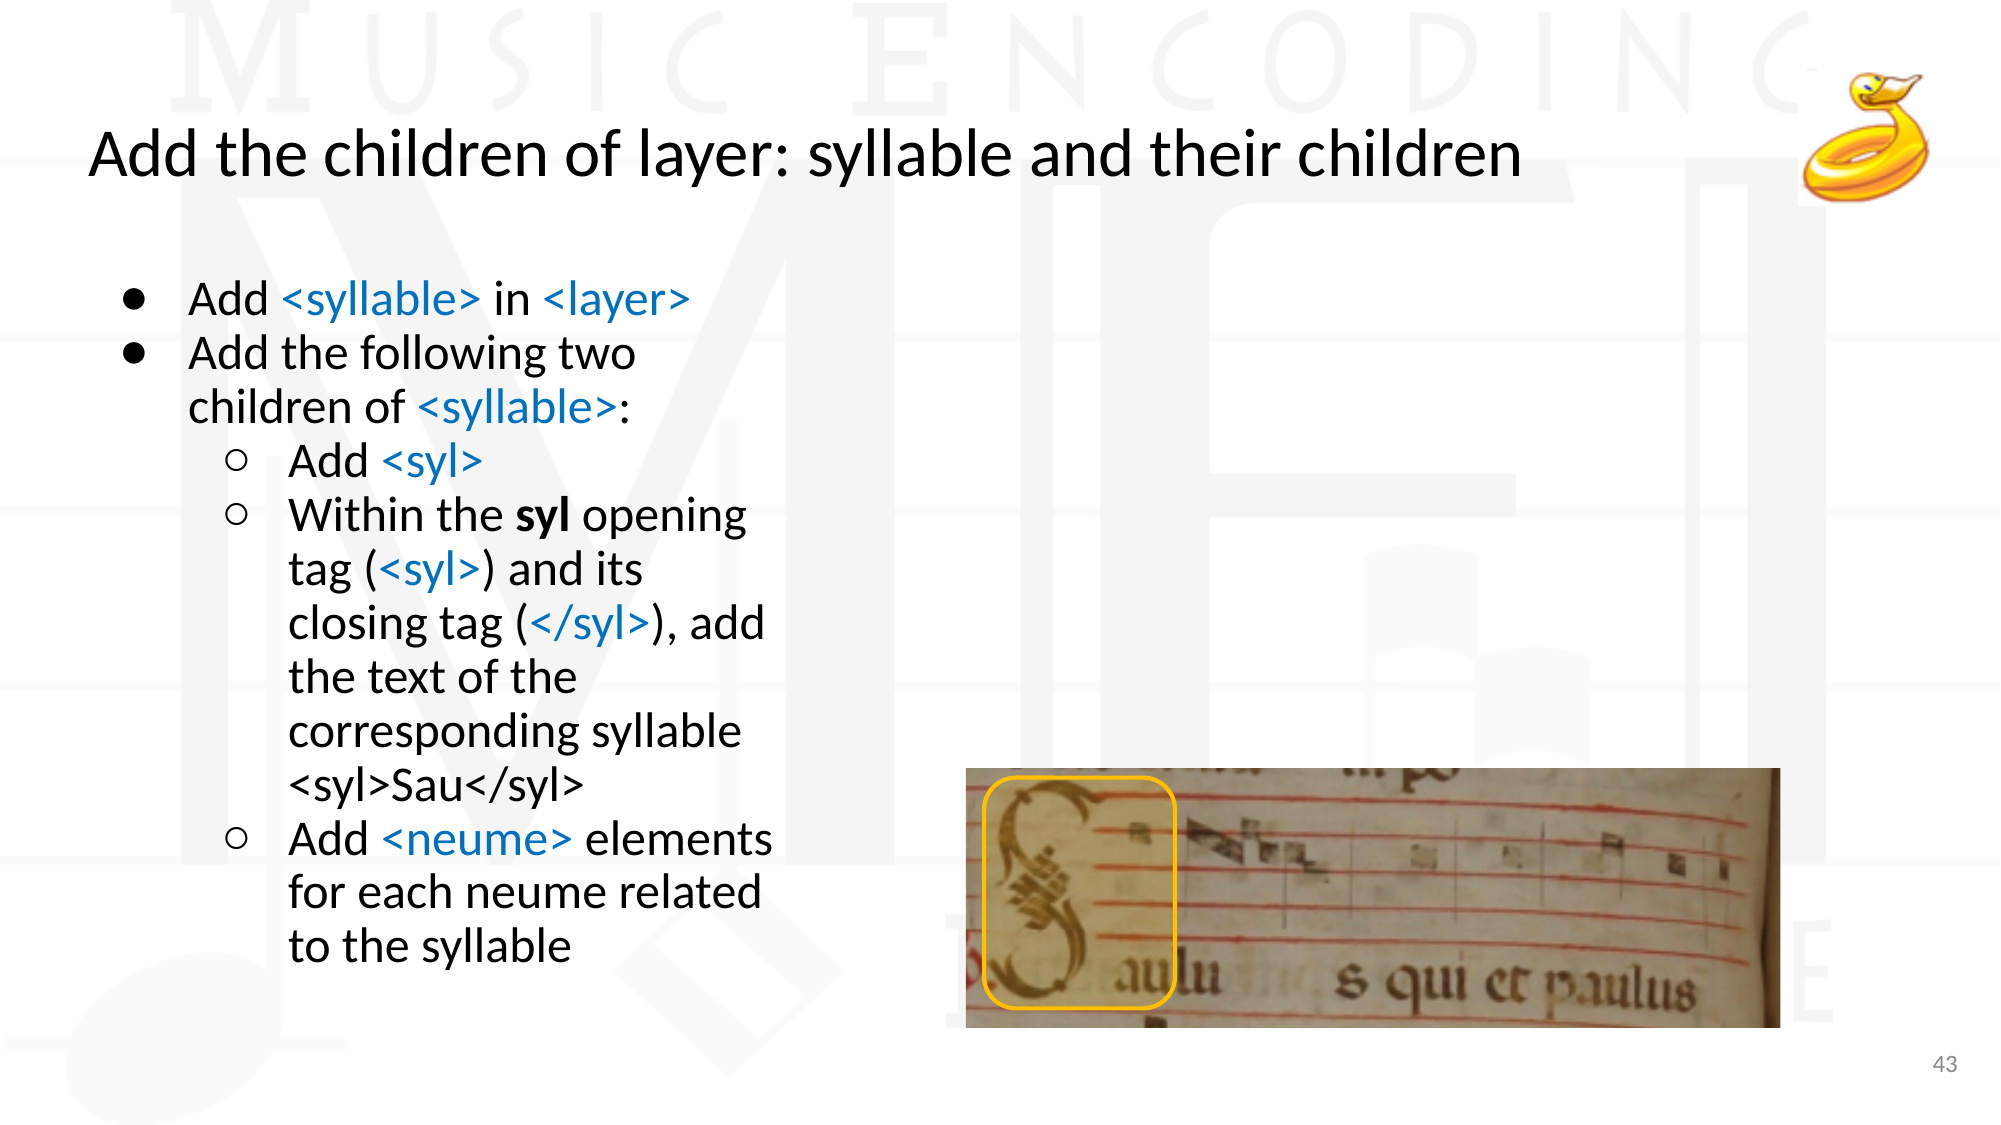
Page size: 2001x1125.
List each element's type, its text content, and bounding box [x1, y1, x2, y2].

slide_number 43 [1853, 1019, 1974, 1106]
list Add <syllable> in <layer> Add the following two children of <syllable>: Add <syl> Within the syl opening tag (<syl>) and its closing tag (</syl>), add the text of the corresponding syllable <syl>Sau</syl> Add <neume> elements for each neume related to the syllable [68, 252, 807, 1000]
picture [1798, 71, 1932, 206]
title Add the children of layer: syllable and their children [68, 97, 1932, 223]
picture [965, 768, 1781, 1028]
